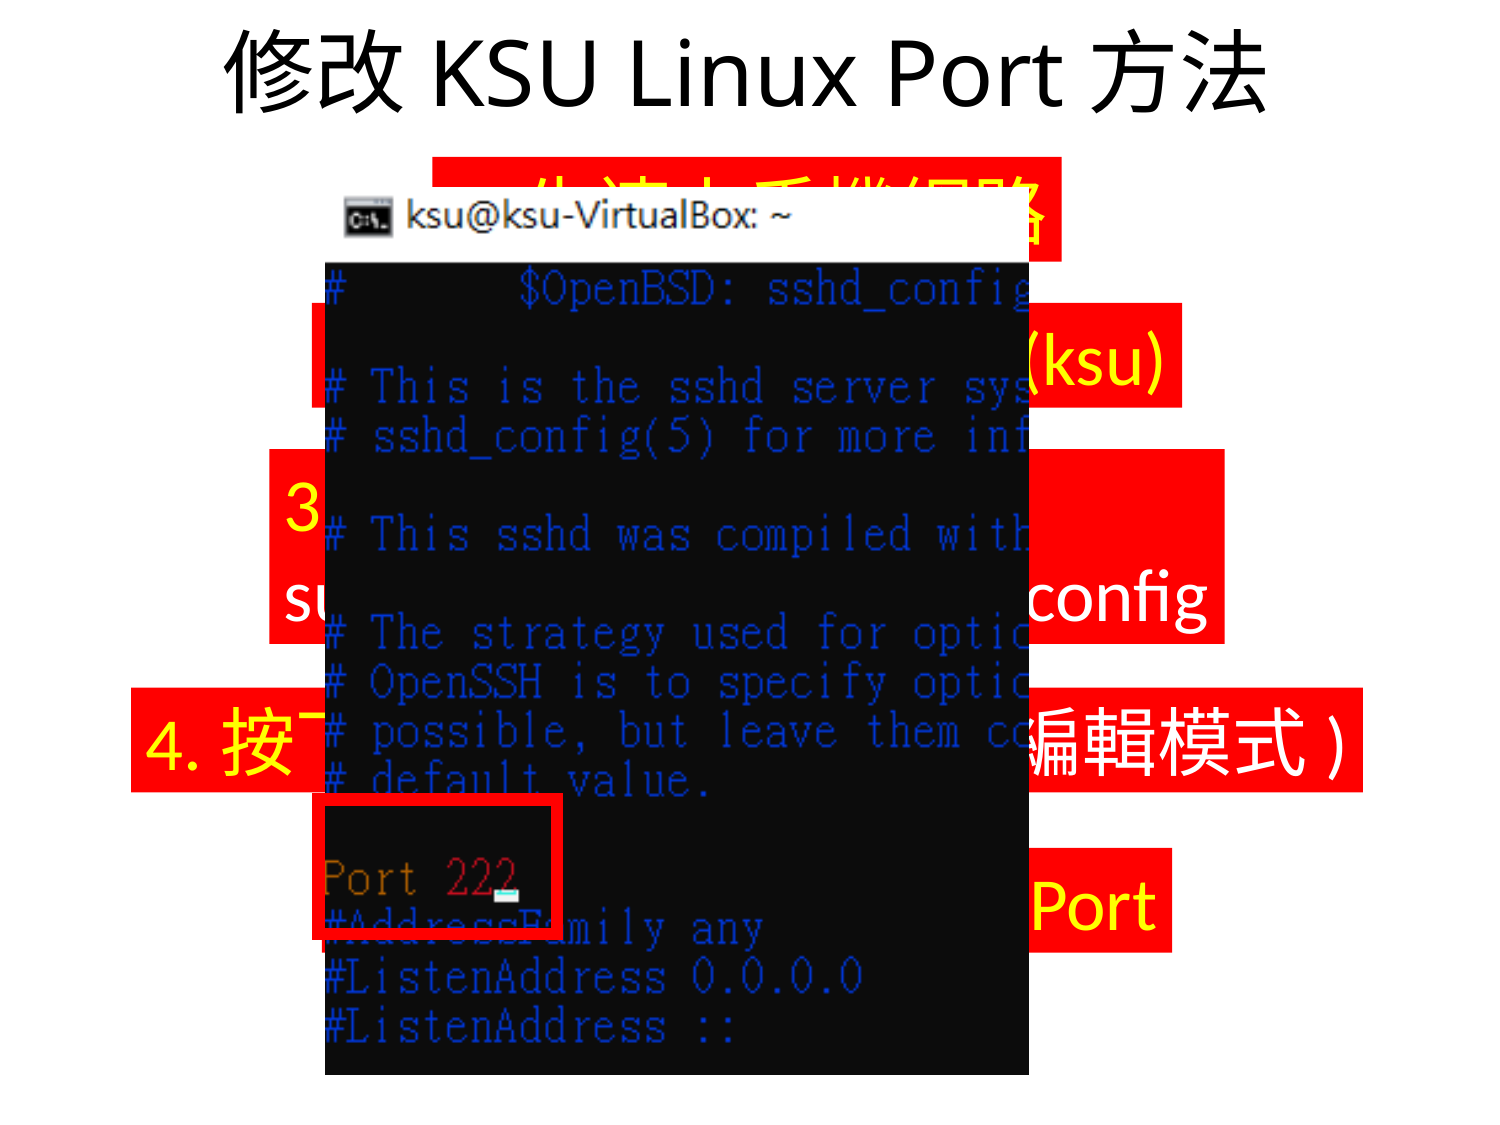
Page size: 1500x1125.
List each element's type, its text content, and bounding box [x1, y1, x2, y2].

text_box 5.修改該學校支援的Port [1029, 847, 1173, 953]
text_box 2.登入最高權限帳號(ksu) [311, 302, 325, 408]
text_box 4.按下鍵盤英文i鍵(進入編輯模式) [131, 687, 325, 793]
text_box 1.先連上手機網路 [432, 156, 1062, 262]
title 修改KSU Linux Port方法 [100, 16, 1394, 137]
text_box 3.下以下指令： sudo vim /etc/ssh/sshd_config [269, 449, 325, 644]
text_box 4.按下鍵盤英文i鍵(進入編輯模式) [1029, 687, 1363, 793]
text_box 2.登入最高權限帳號(ksu) [1029, 302, 1183, 408]
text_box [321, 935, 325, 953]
picture [325, 187, 1029, 1075]
text_box 3.下以下指令： sudo vim /etc/ssh/sshd_config [1029, 449, 1225, 644]
text_box [318, 799, 325, 935]
